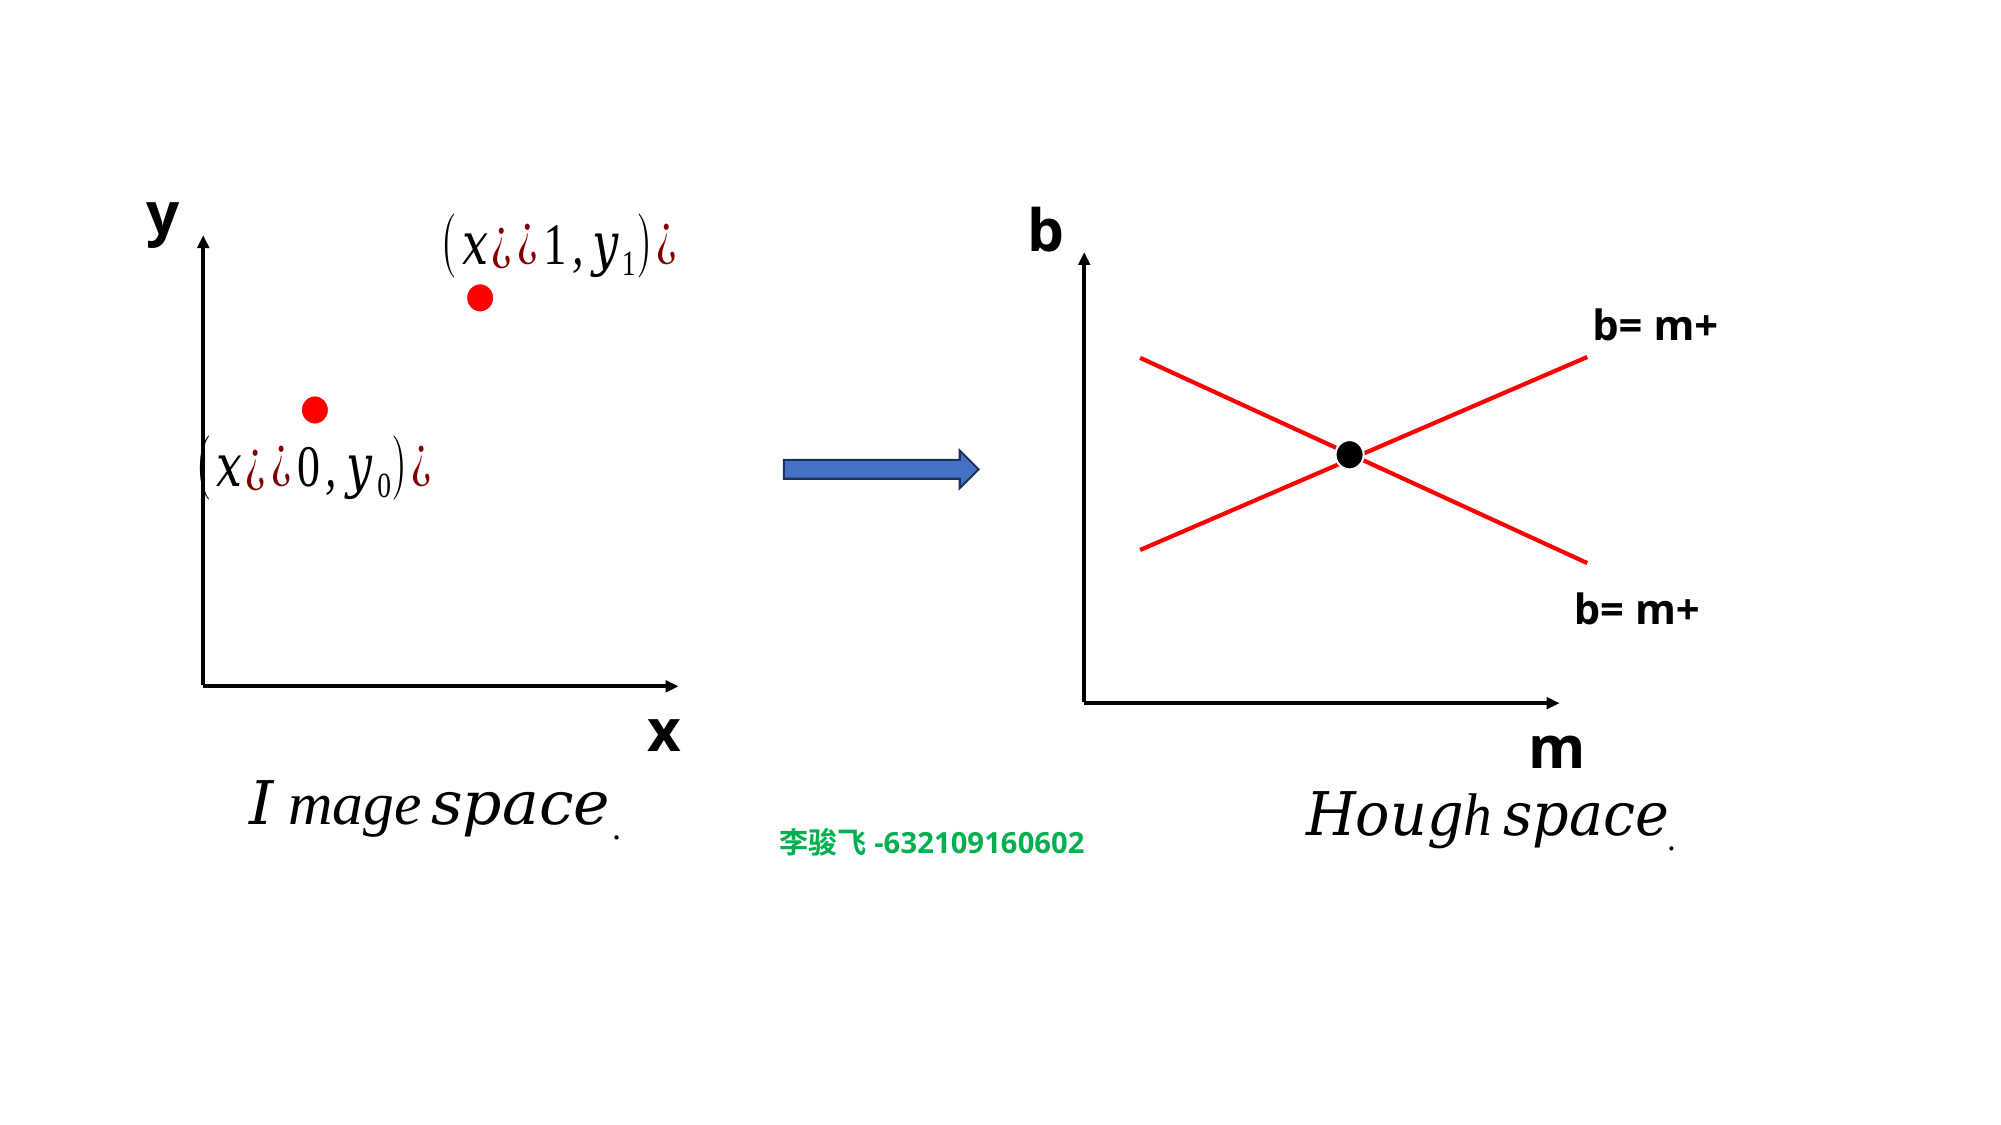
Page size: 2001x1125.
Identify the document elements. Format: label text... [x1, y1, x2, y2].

text_box x [632, 685, 725, 771]
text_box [1140, 357, 1588, 564]
text_box [782, 448, 981, 491]
text_box b [1012, 186, 1105, 271]
text_box m [1513, 702, 1606, 788]
text_box [465, 282, 496, 314]
text_box [299, 394, 331, 426]
text_box 李骏飞-632109160602 [764, 817, 1364, 867]
text_box y [131, 169, 224, 254]
